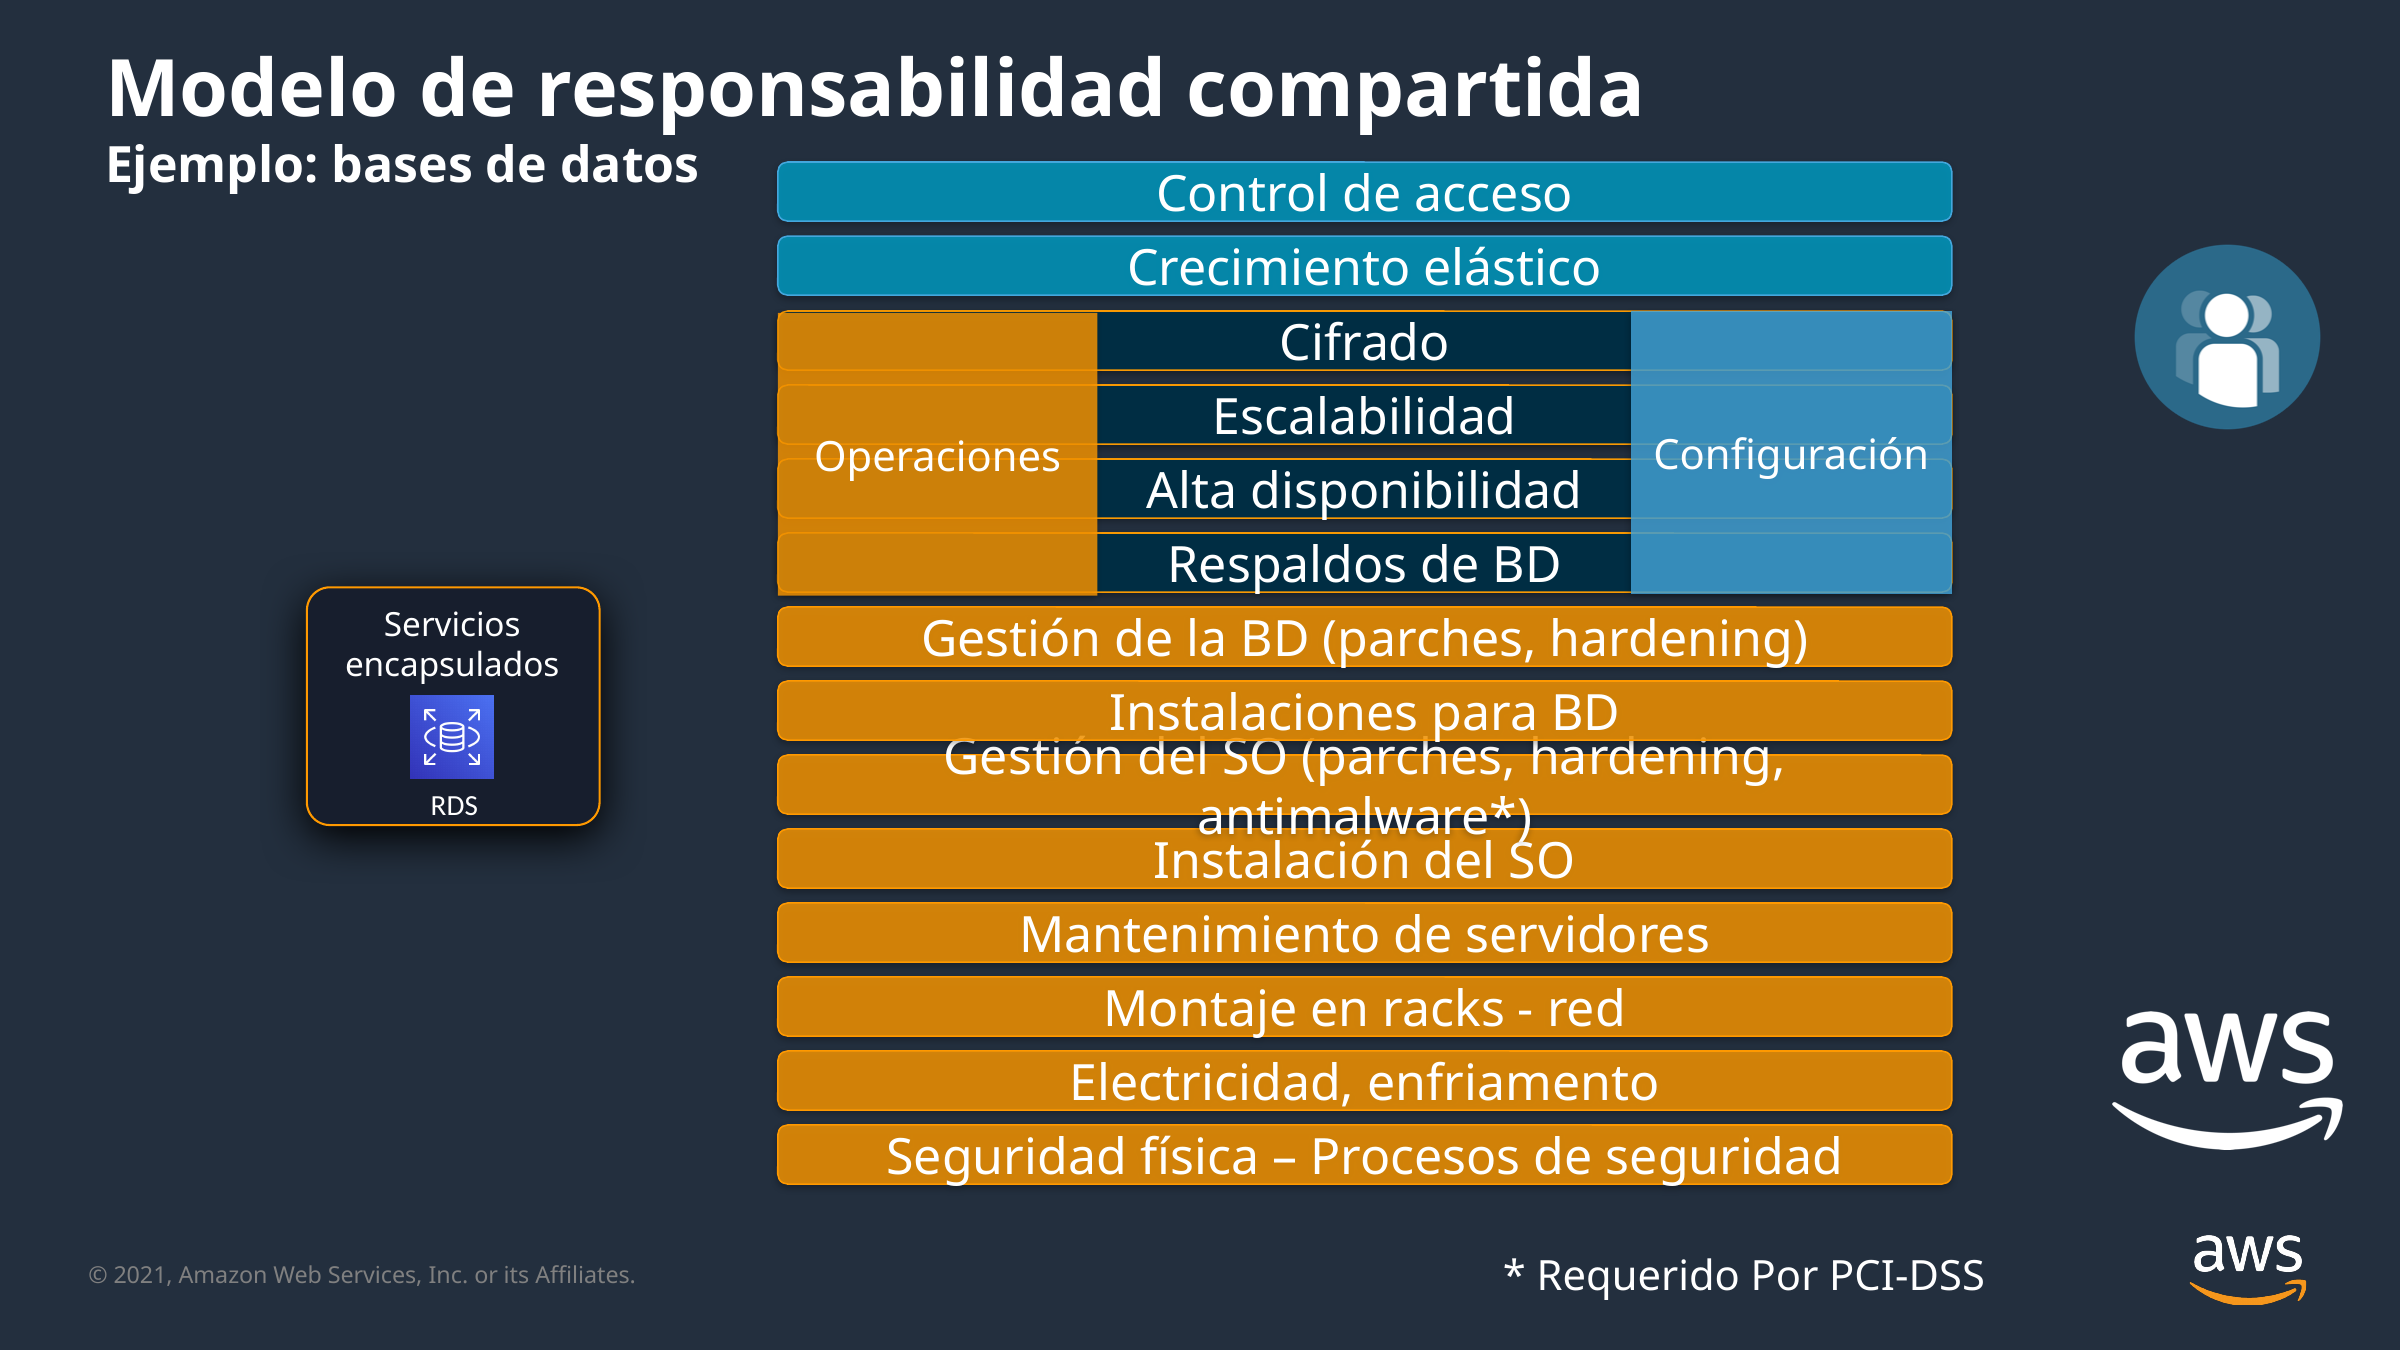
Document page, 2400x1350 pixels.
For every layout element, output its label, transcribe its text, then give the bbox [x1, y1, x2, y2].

picture [2111, 1010, 2344, 1150]
text_box Seguridad física – Procesos de seguridad [776, 1124, 1953, 1185]
text_box Gestión de la BD (parches, hardening) [776, 606, 1953, 667]
text_box Configuración [1630, 310, 1953, 595]
text_box Respaldos de BD [1102, 532, 1625, 593]
text_box Instalaciones para BD [776, 680, 1953, 741]
text_box Escalabilidad [1102, 384, 1625, 445]
text_box Cifrado [784, 310, 1629, 371]
text_box Electricidad, enfriamento [776, 1050, 1953, 1111]
title Modelo de responsabilidad compartida Ejemplo: bases de datos [90, 30, 2307, 174]
text_box Alta disponibilidad [1102, 458, 1625, 519]
picture [2134, 244, 2321, 431]
text_box Gestión del SO (parches, hardening, antimalware*) [776, 754, 1953, 815]
text_box Crecimiento elástico [776, 235, 1953, 296]
text_box Operaciones [777, 312, 1098, 596]
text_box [306, 587, 600, 830]
text_box Mantenimiento de servidores [776, 902, 1953, 963]
text_box Control de acceso [776, 161, 1953, 222]
text_box Instalación del SO [776, 828, 1953, 889]
text_box Montaje en racks - red [776, 976, 1953, 1037]
text_box * Requerido Por PCI-DSS [1488, 1241, 2135, 1307]
